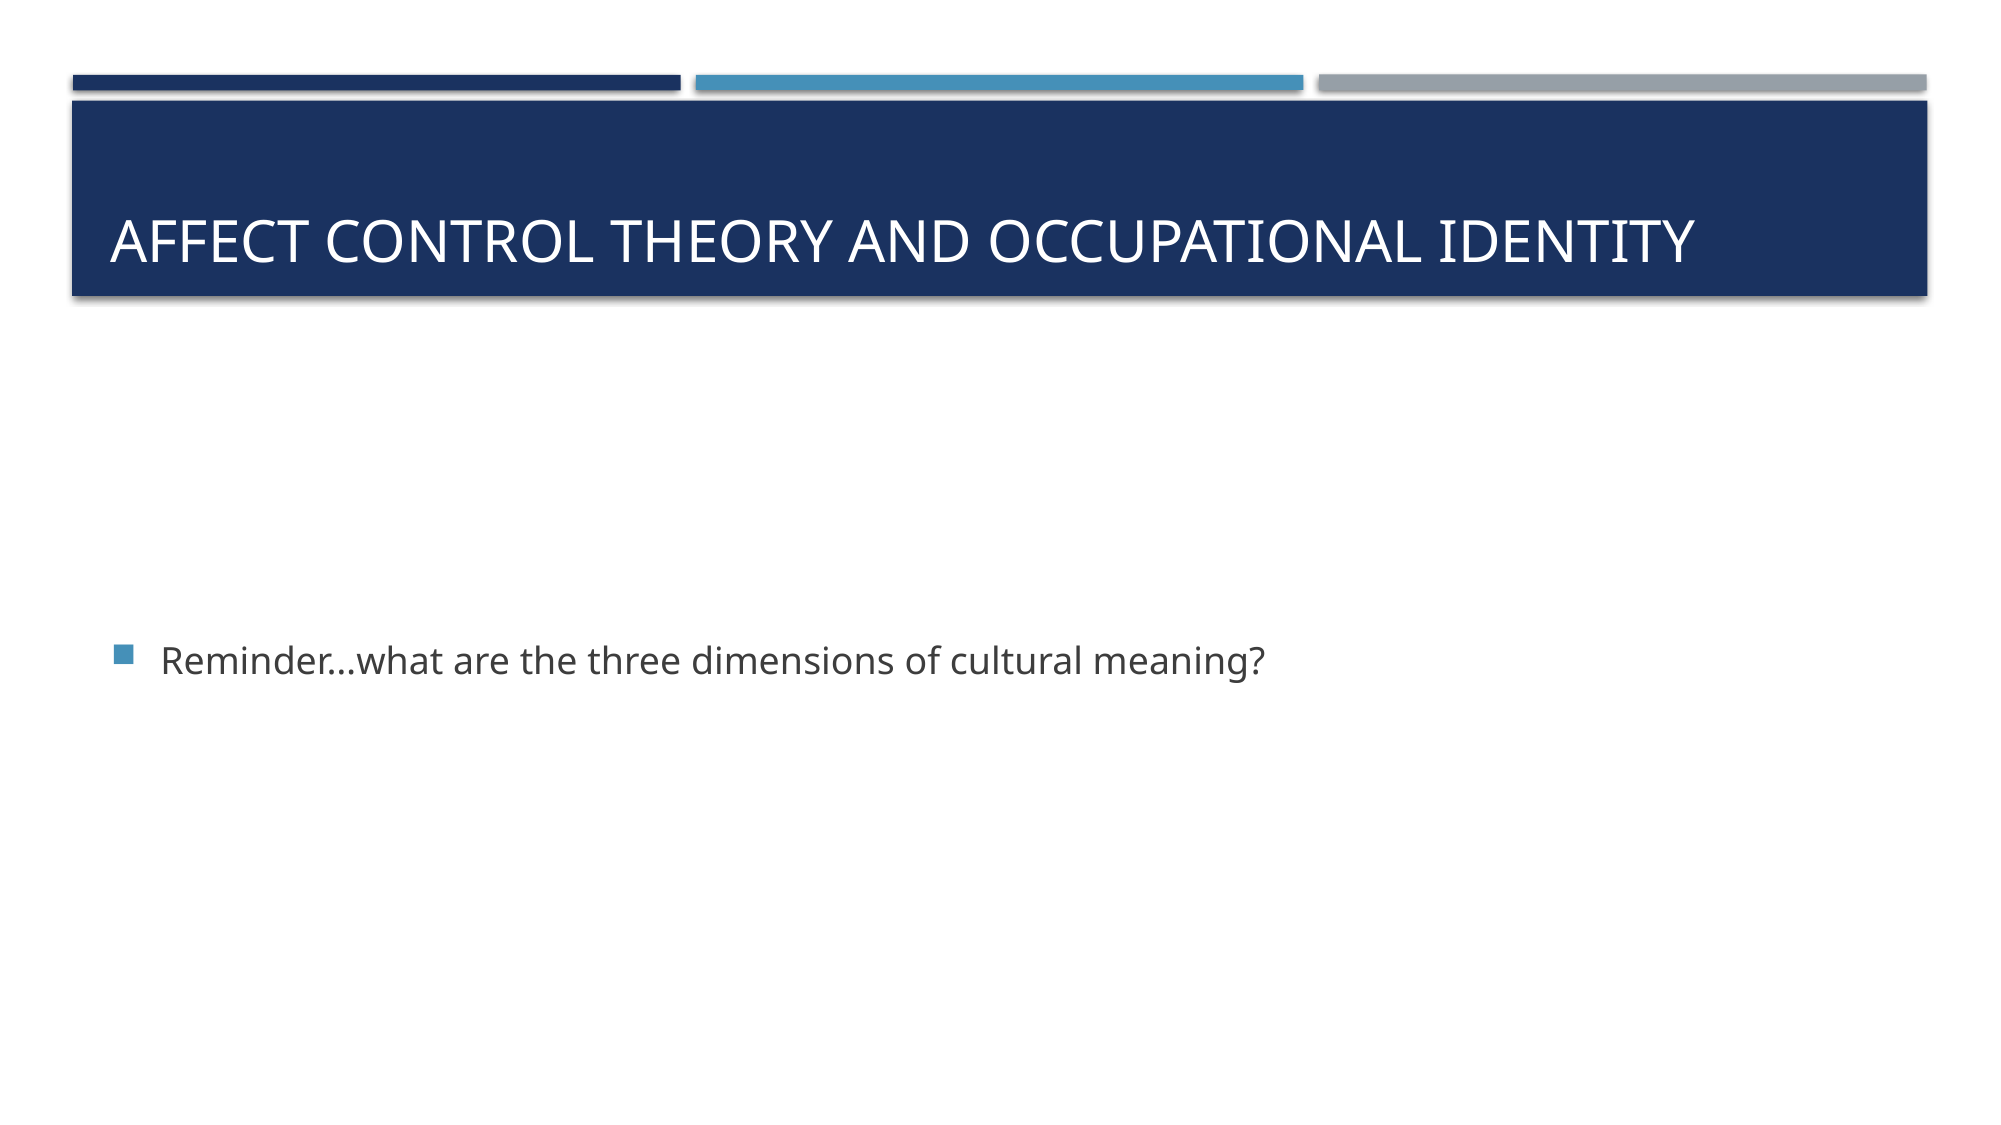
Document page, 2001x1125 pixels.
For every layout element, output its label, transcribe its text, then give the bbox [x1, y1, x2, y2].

title Affect Control Theory and Occupational Identity [95, 115, 1905, 282]
list Reminder…what are the three dimensions of cultural meaning? [95, 357, 1905, 962]
